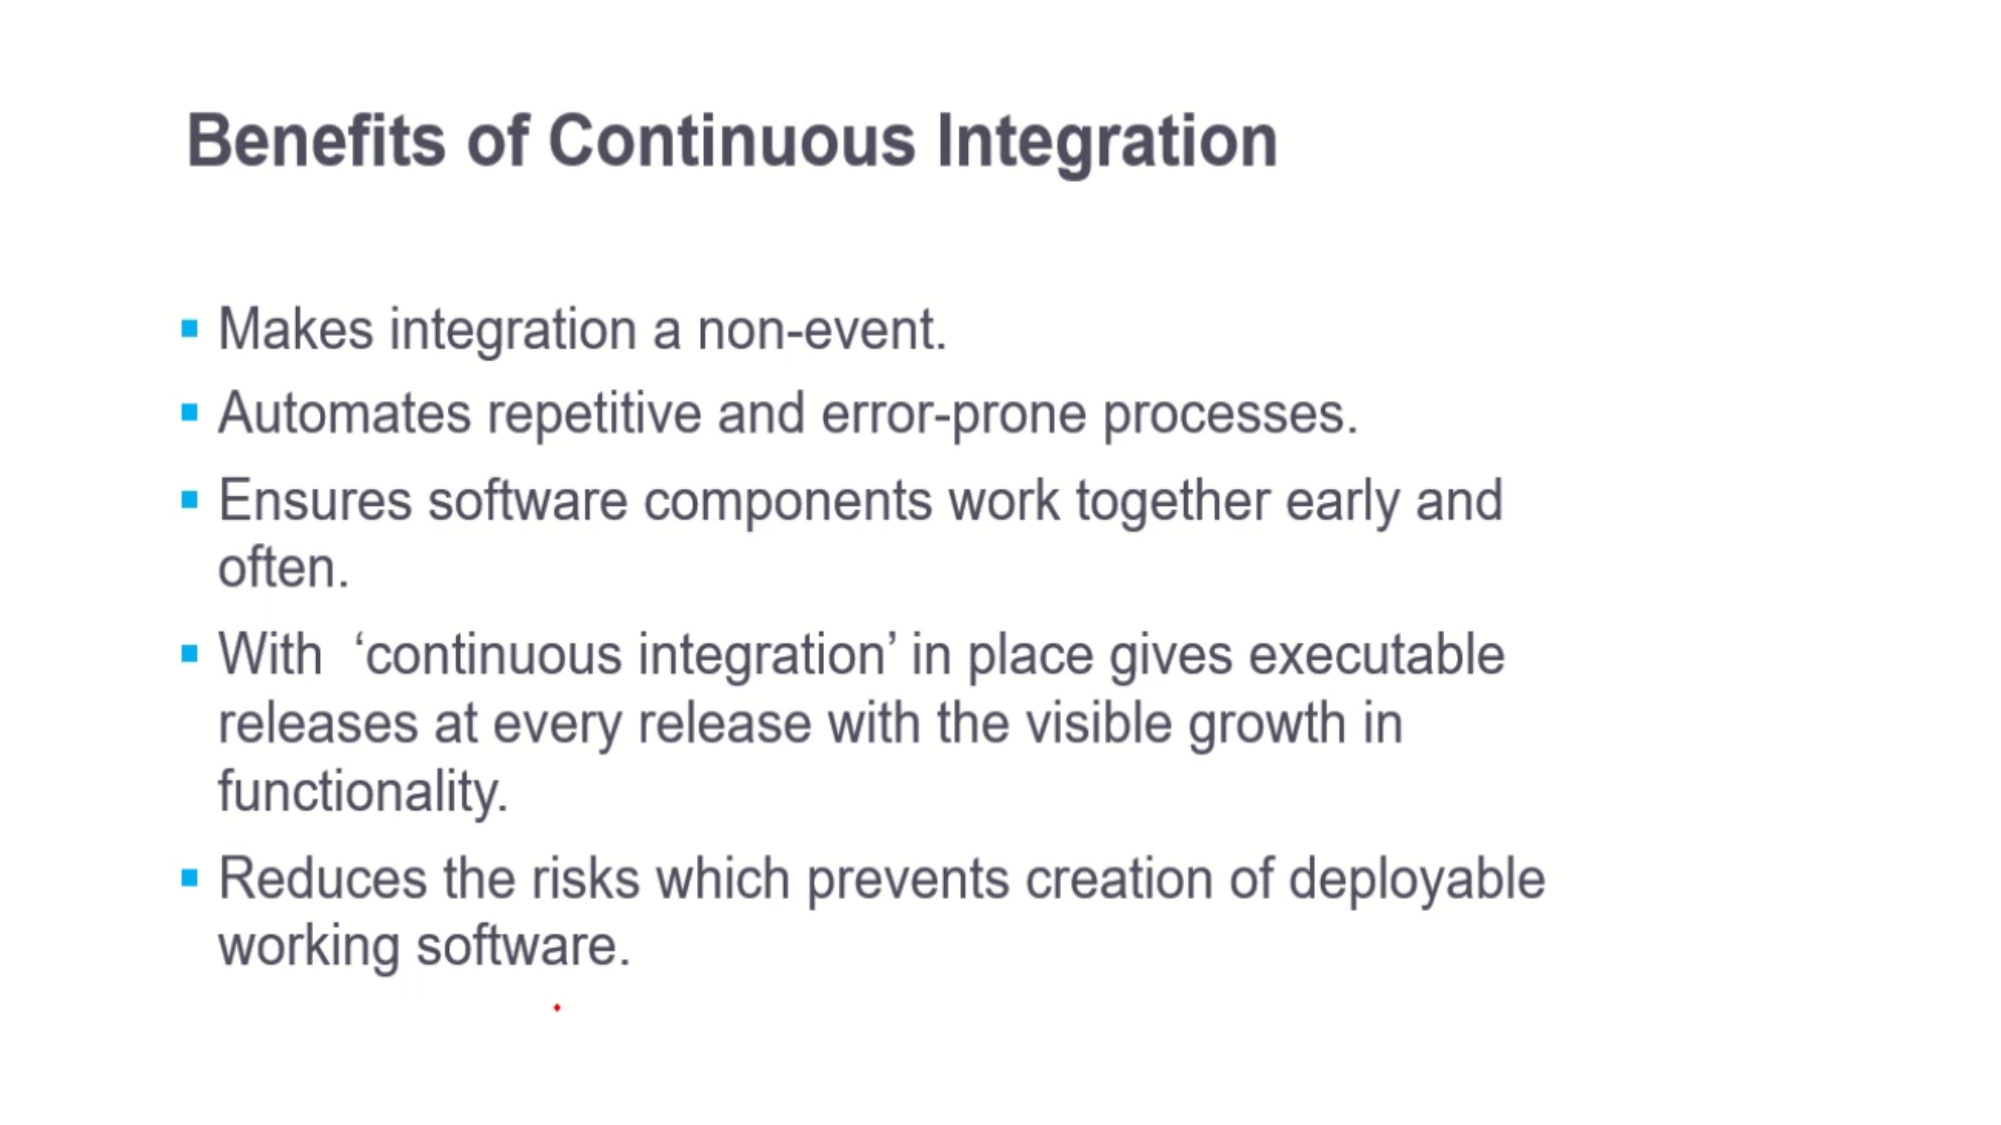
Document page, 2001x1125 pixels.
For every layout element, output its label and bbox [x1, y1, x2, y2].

list [99, 82, 1655, 1014]
